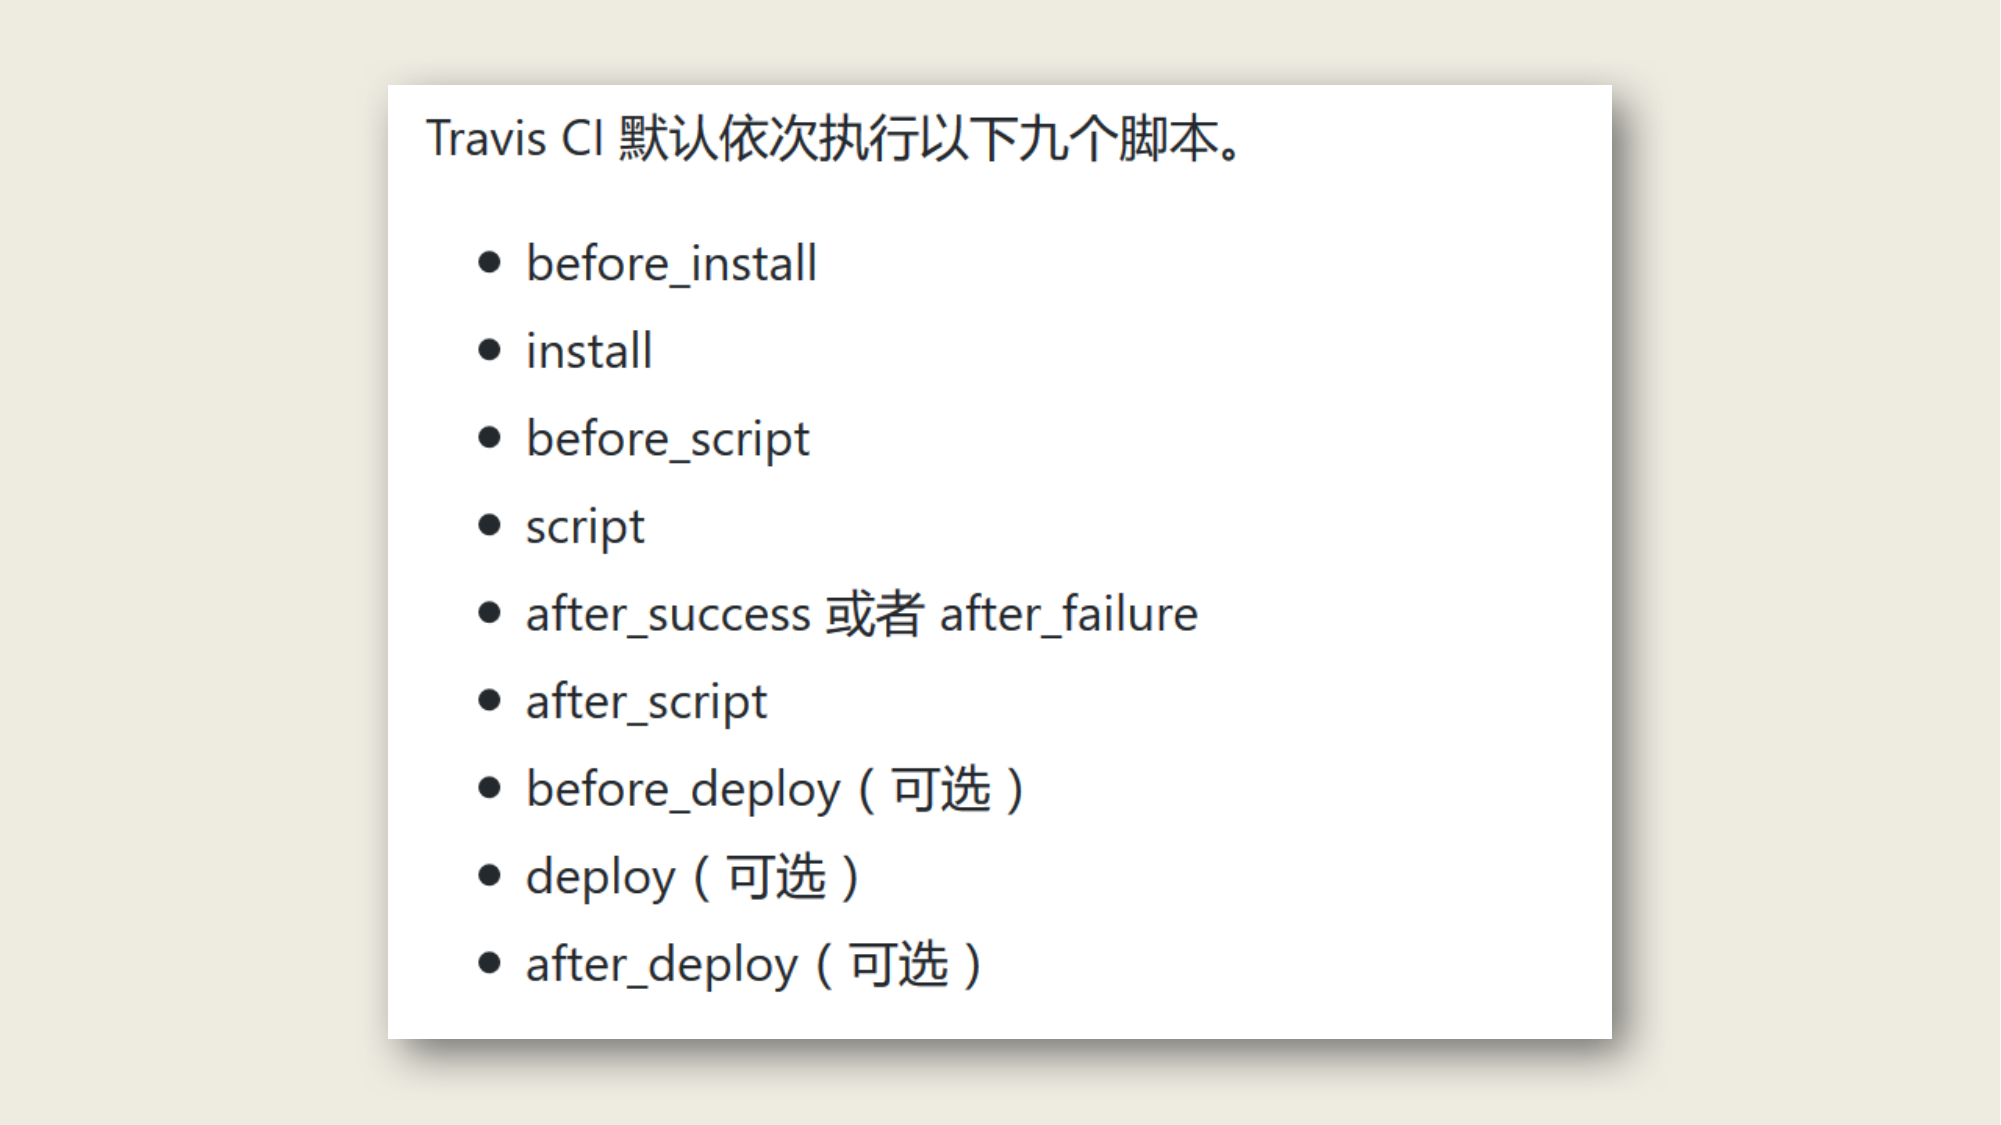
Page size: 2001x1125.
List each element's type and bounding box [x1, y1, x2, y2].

picture [388, 85, 1612, 1040]
